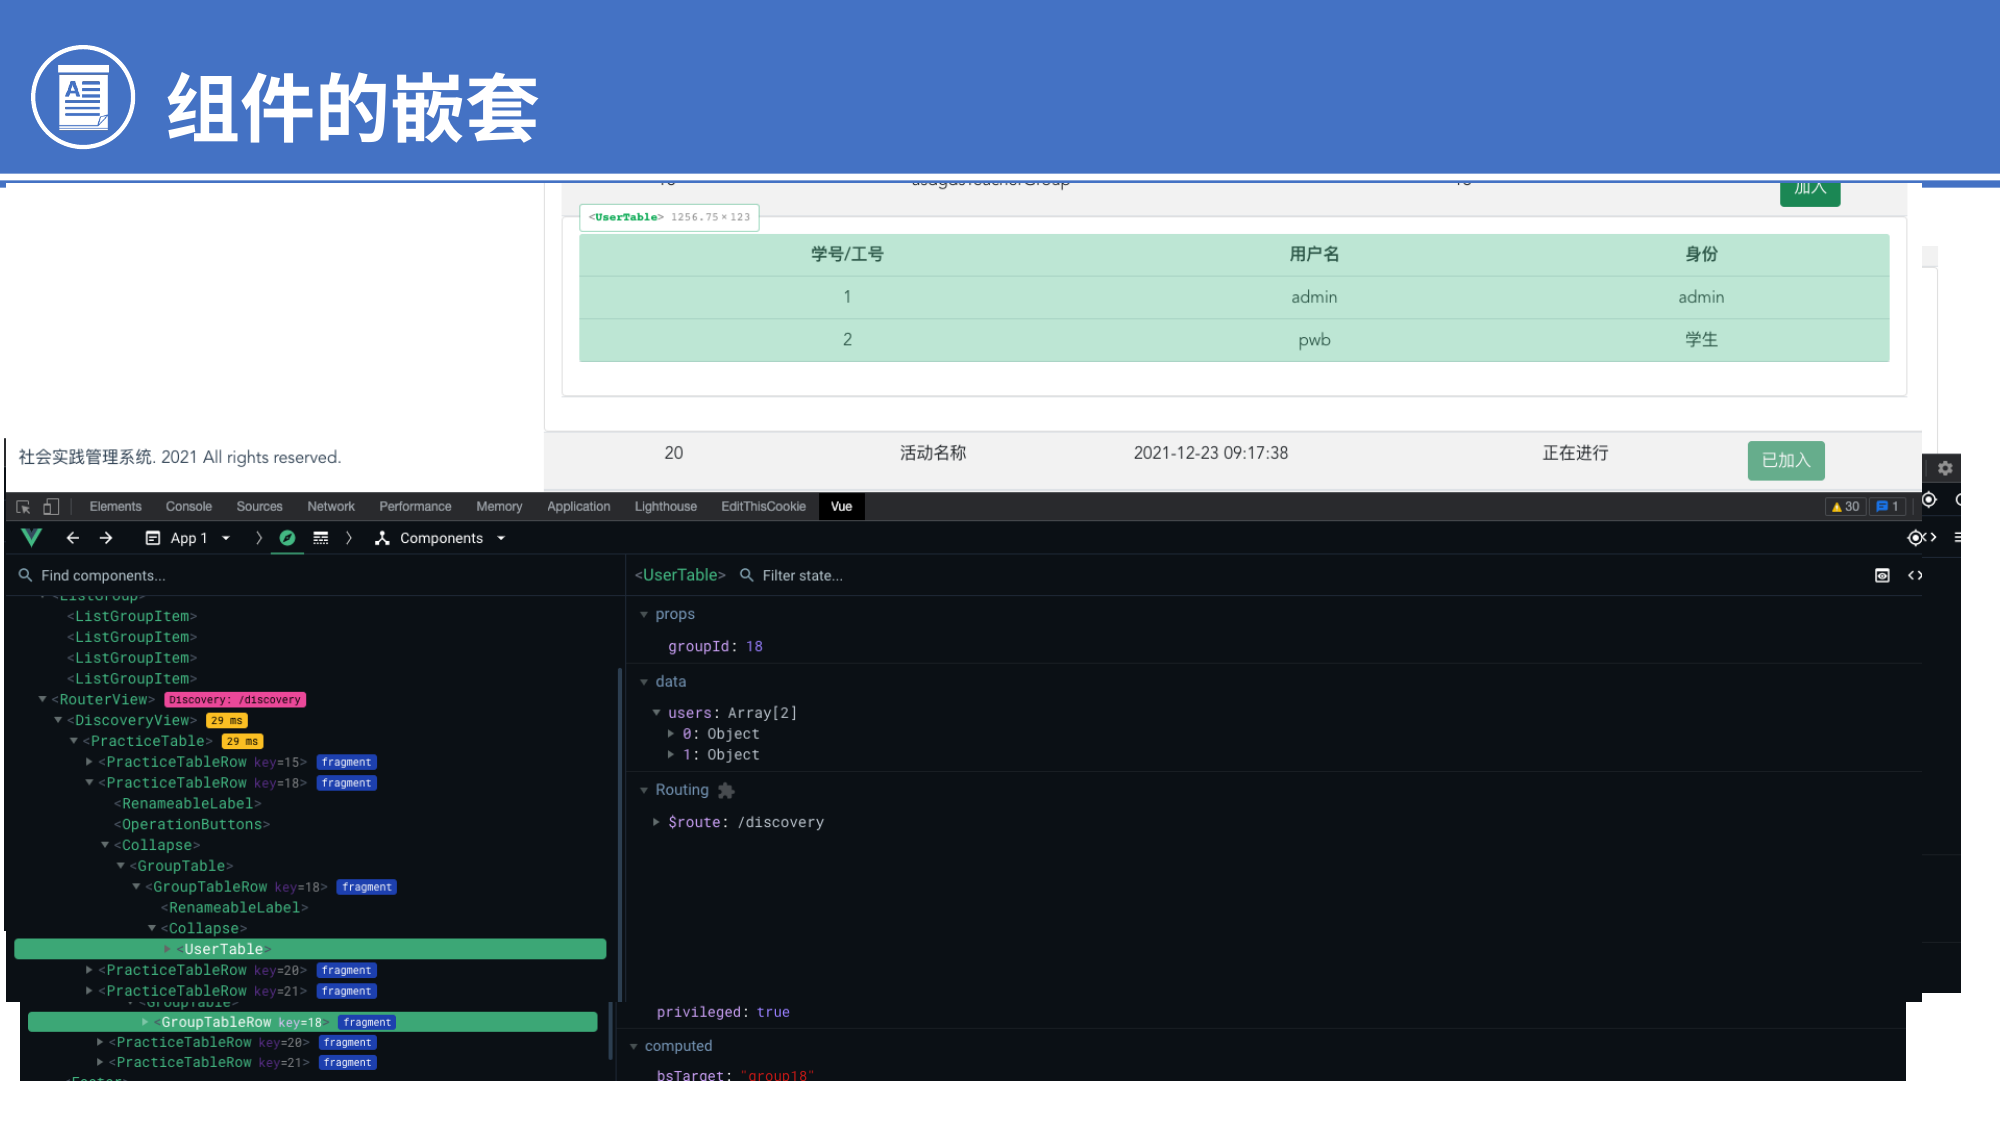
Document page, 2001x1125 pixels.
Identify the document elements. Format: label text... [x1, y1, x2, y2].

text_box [33, 47, 134, 148]
picture [4, 183, 1961, 1081]
text_box 组件的嵌套 [150, 9, 1429, 160]
text_box [0, 179, 2000, 189]
text_box [0, 0, 2000, 175]
